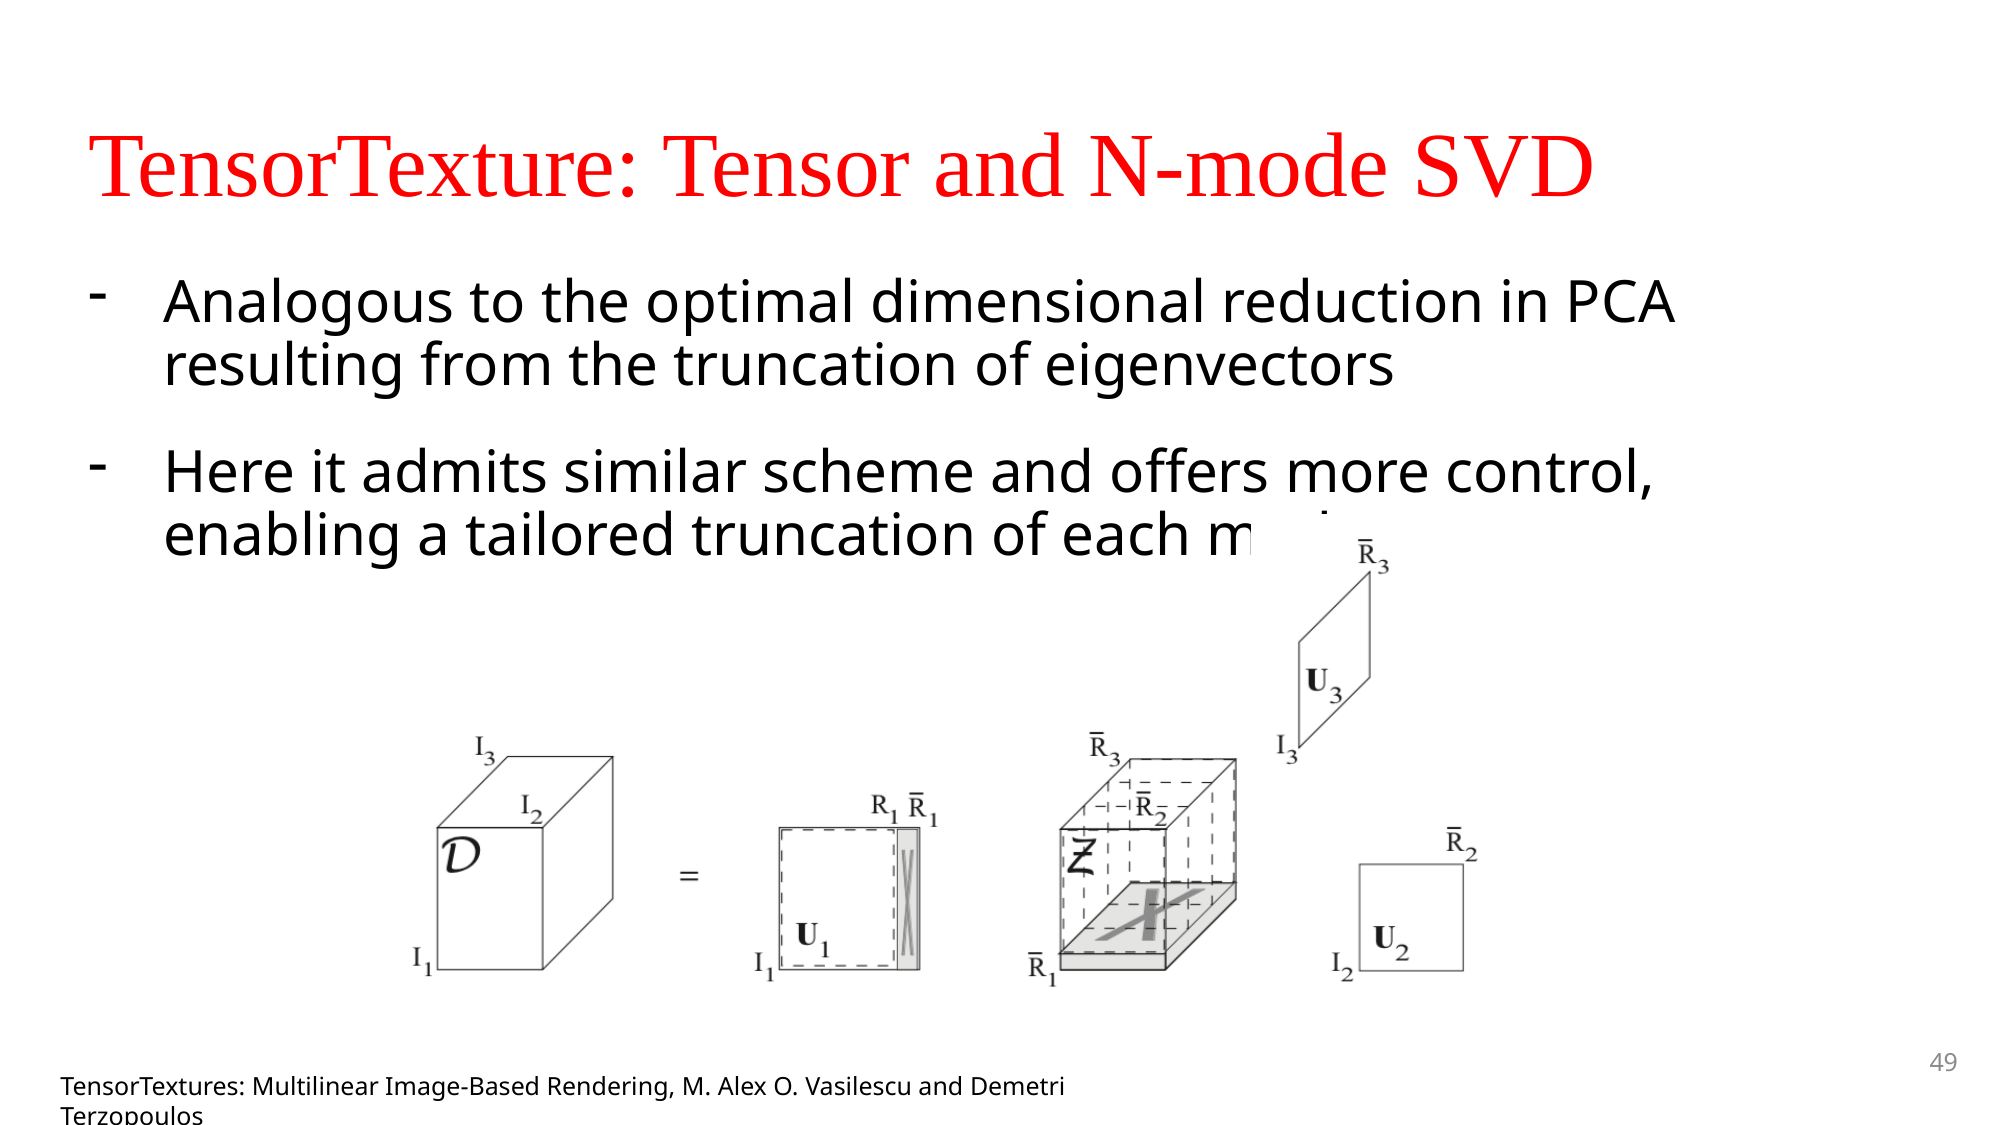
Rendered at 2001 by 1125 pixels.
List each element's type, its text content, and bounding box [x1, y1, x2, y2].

title TensorTexture: Tensor and N-mode SVD [68, 97, 1932, 223]
slide_number 49 [1853, 1019, 1974, 1106]
text_box TensorTextures: Multilinear Image-Based Rendering, M. Alex O. Vasilescu and Demetri Terzopoulos [45, 1062, 1157, 1125]
picture [380, 514, 1568, 1020]
